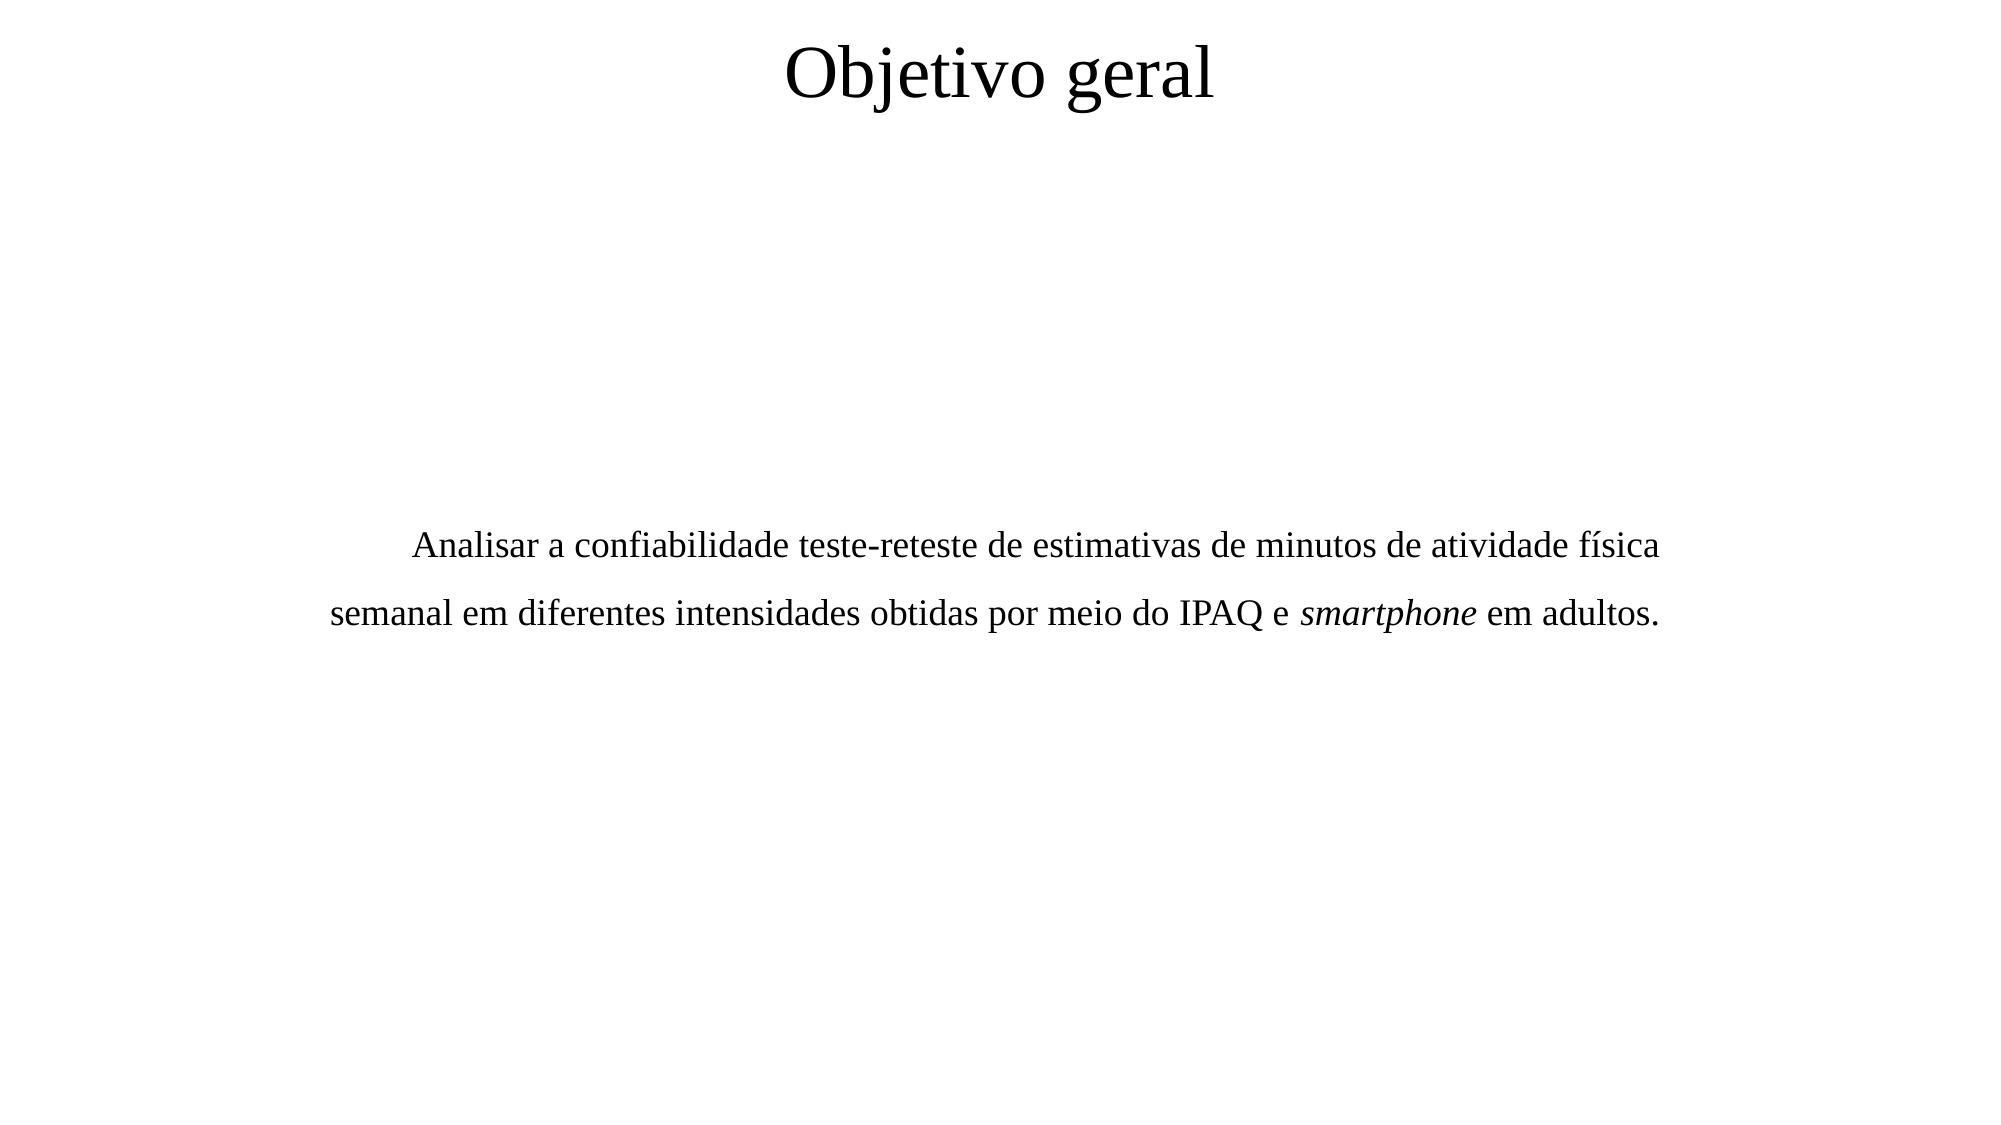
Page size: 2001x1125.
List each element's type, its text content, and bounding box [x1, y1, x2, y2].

text_box Analisar a confiabilidade teste-reteste de estimativas de minutos de atividade física semanal em diferentes intensidades obtidas por meio do IPAQ e smartphone em adultos. [268, 490, 1732, 641]
text_box Objetivo geral [0, 28, 2000, 118]
